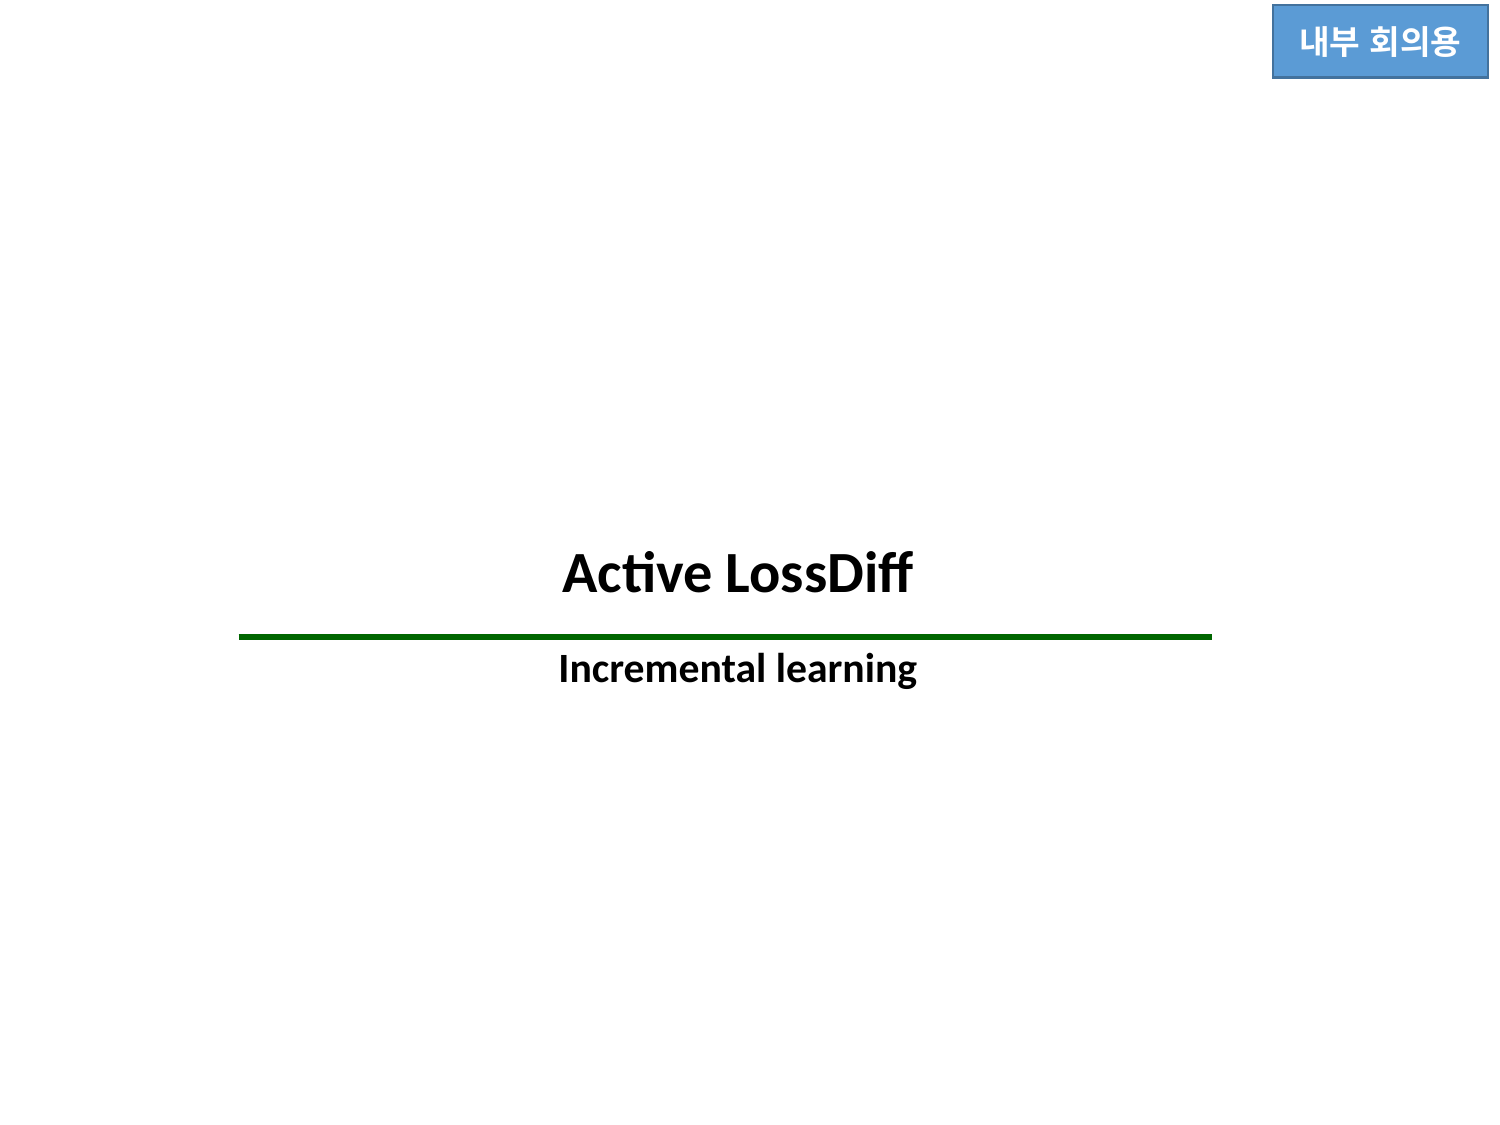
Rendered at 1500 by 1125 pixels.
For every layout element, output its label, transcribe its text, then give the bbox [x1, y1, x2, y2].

text_box 내부 회의용 [1272, 4, 1489, 79]
text_box Incremental learning [134, 633, 1342, 699]
text_box Active LossDiff [134, 526, 1342, 612]
